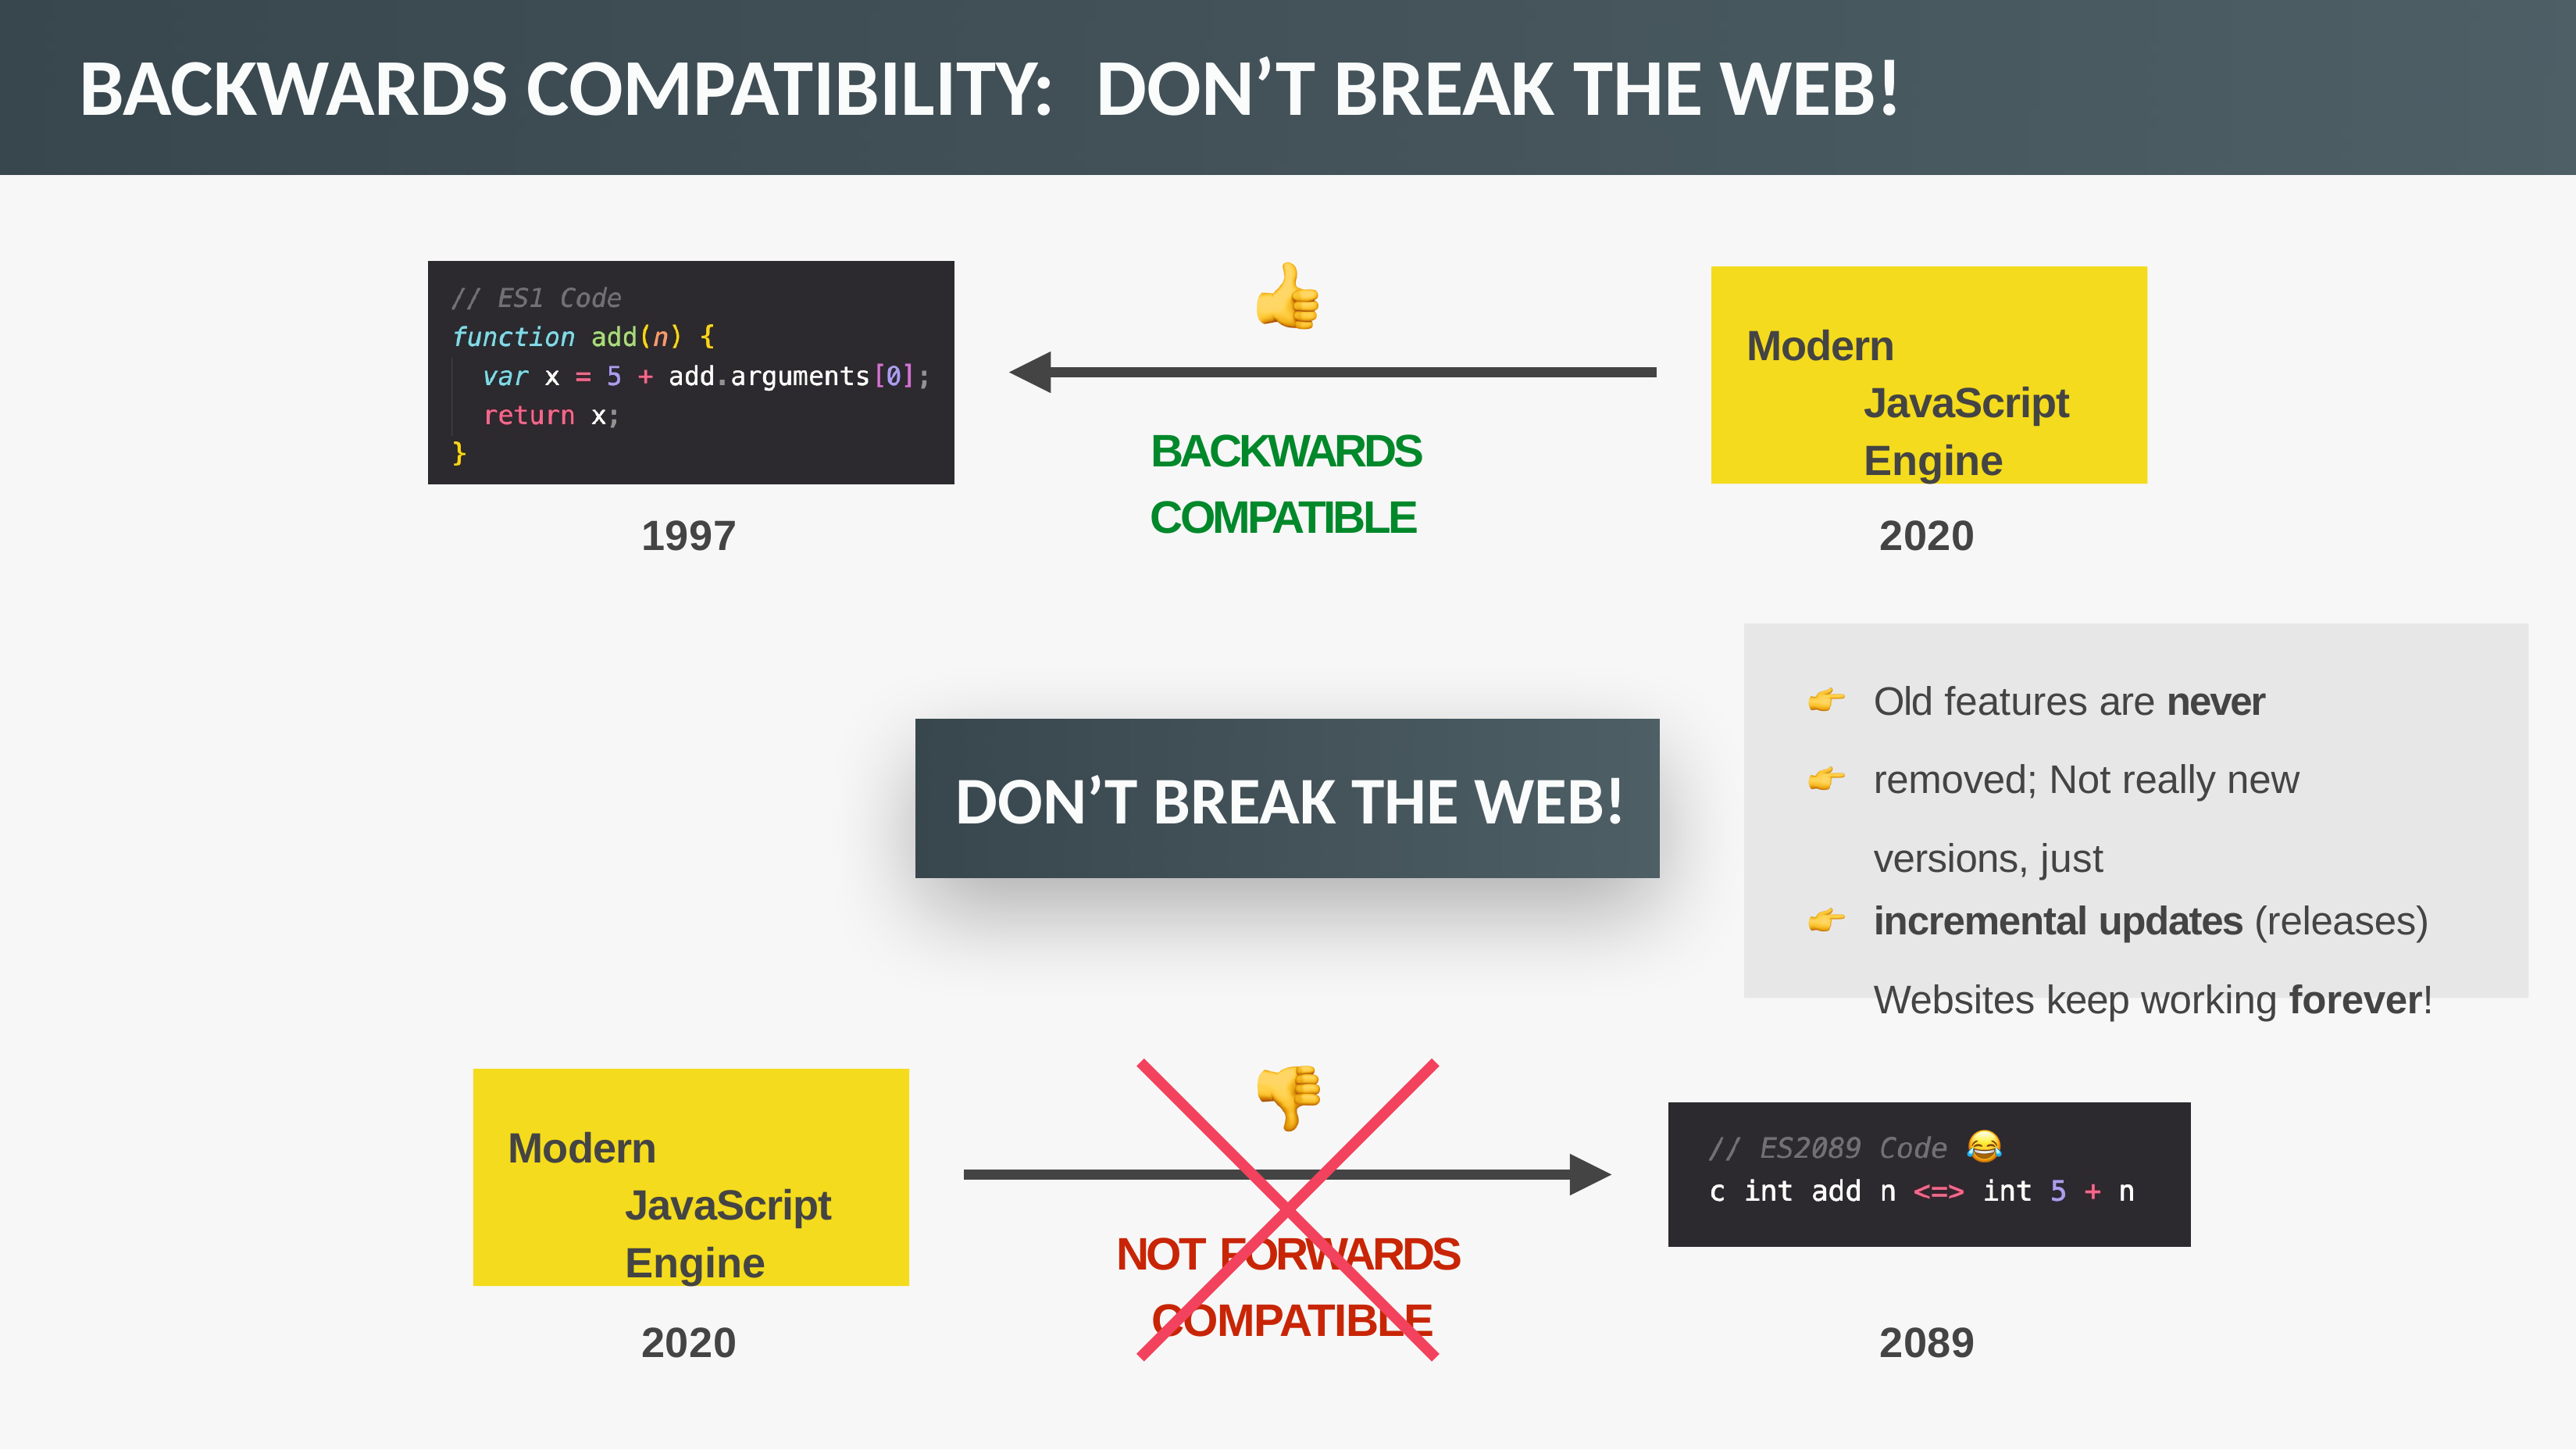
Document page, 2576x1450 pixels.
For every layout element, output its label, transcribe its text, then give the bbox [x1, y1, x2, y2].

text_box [1668, 1102, 2191, 1248]
picture [1253, 261, 1322, 330]
text_box NOT FORWARDS COMPATIBLE [1161, 1219, 1415, 1345]
text_box [1139, 1058, 1149, 1063]
text_box NOT FORWARDS COMPATIBLE [1115, 1211, 1278, 1345]
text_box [1743, 623, 2529, 998]
text_box [1136, 1202, 1440, 1362]
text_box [958, 1064, 1612, 1196]
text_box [822, 659, 1754, 1006]
text_box 1997 [640, 505, 742, 559]
text_box BACKWARDS COMPATIBLE [1148, 408, 1427, 542]
picture [0, 0, 2576, 175]
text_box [1008, 351, 1657, 394]
text_box 2089 [1878, 1312, 1980, 1366]
text_box [1426, 1058, 1437, 1063]
text_box Modern JavaScript Engine [1711, 266, 2148, 484]
text_box 2020 [1878, 505, 1980, 559]
text_box Modern JavaScript Engine [473, 1069, 910, 1287]
title BACKWARDS COMPATIBILITY: DON’T BREAK THE WEB! [77, 184, 2557, 277]
text_box NOT FORWARDS COMPATIBLE [1297, 1211, 1463, 1345]
text_box 2020 [640, 1312, 742, 1366]
picture [428, 260, 954, 484]
text_box Old features are never removed; Not really new versions, just incremental updates (releases) Websites keep working forever! [1744, 1004, 2529, 1022]
